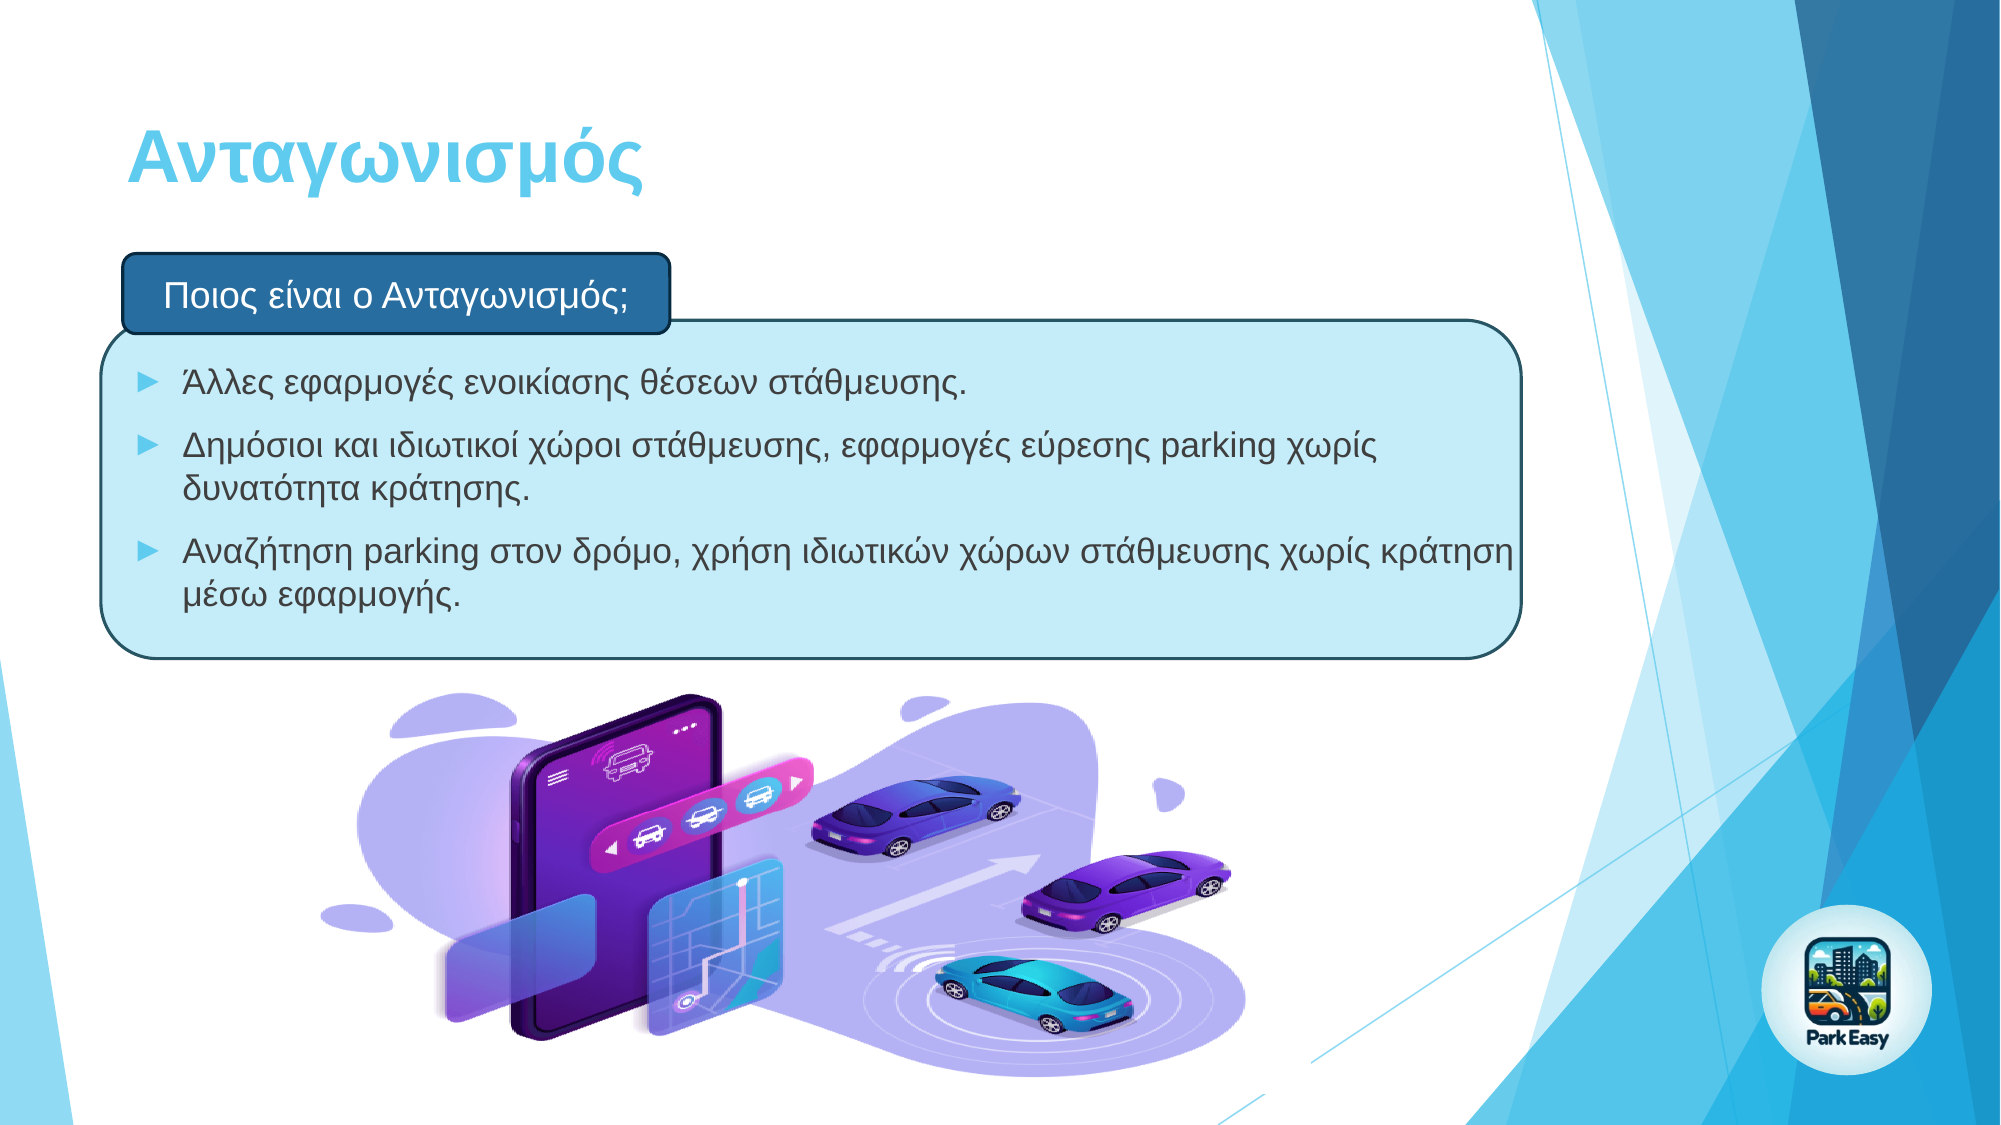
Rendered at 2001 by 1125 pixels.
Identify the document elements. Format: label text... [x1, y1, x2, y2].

picture [311, 670, 1311, 1094]
picture [1761, 904, 1933, 1076]
text_box Ποιος είναι ο Ανταγωνισμός; [122, 253, 670, 334]
text_box [100, 320, 1516, 635]
text_box Άλλες εφαρμογές ενοικίασης θέσεων στάθμευσης. Δημόσιοι και ιδιωτικοί χώροι στάθμευσης, εφαρμογές εύρεσης parking χωρίς δυνατότητα κράτησης. Αναζήτηση parking στον δρόμο, χρήση ιδιωτικών χώρων στάθμευσης χωρίς κράτηση μέσω εφαρμογής. [111, 351, 1533, 681]
title Ανταγωνισμός [111, 99, 1522, 317]
